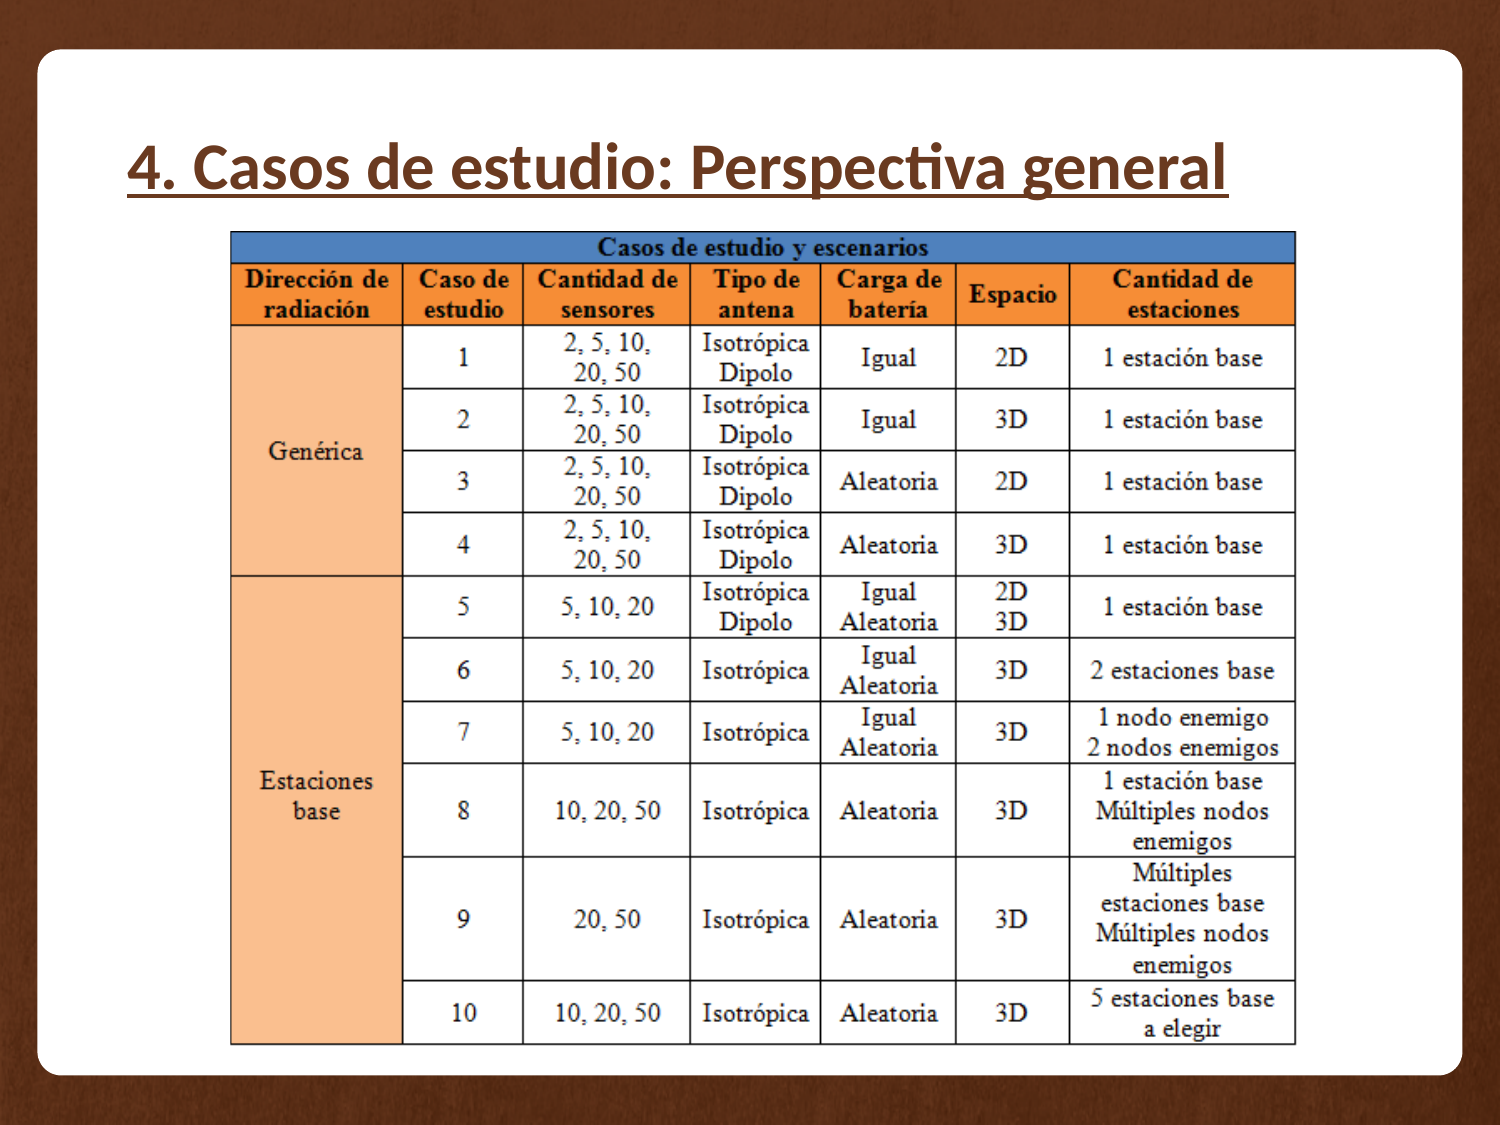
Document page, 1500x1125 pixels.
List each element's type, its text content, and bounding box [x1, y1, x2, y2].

title 4. Casos de estudio: Perspectiva general [112, 78, 1313, 211]
picture [229, 231, 1298, 1047]
